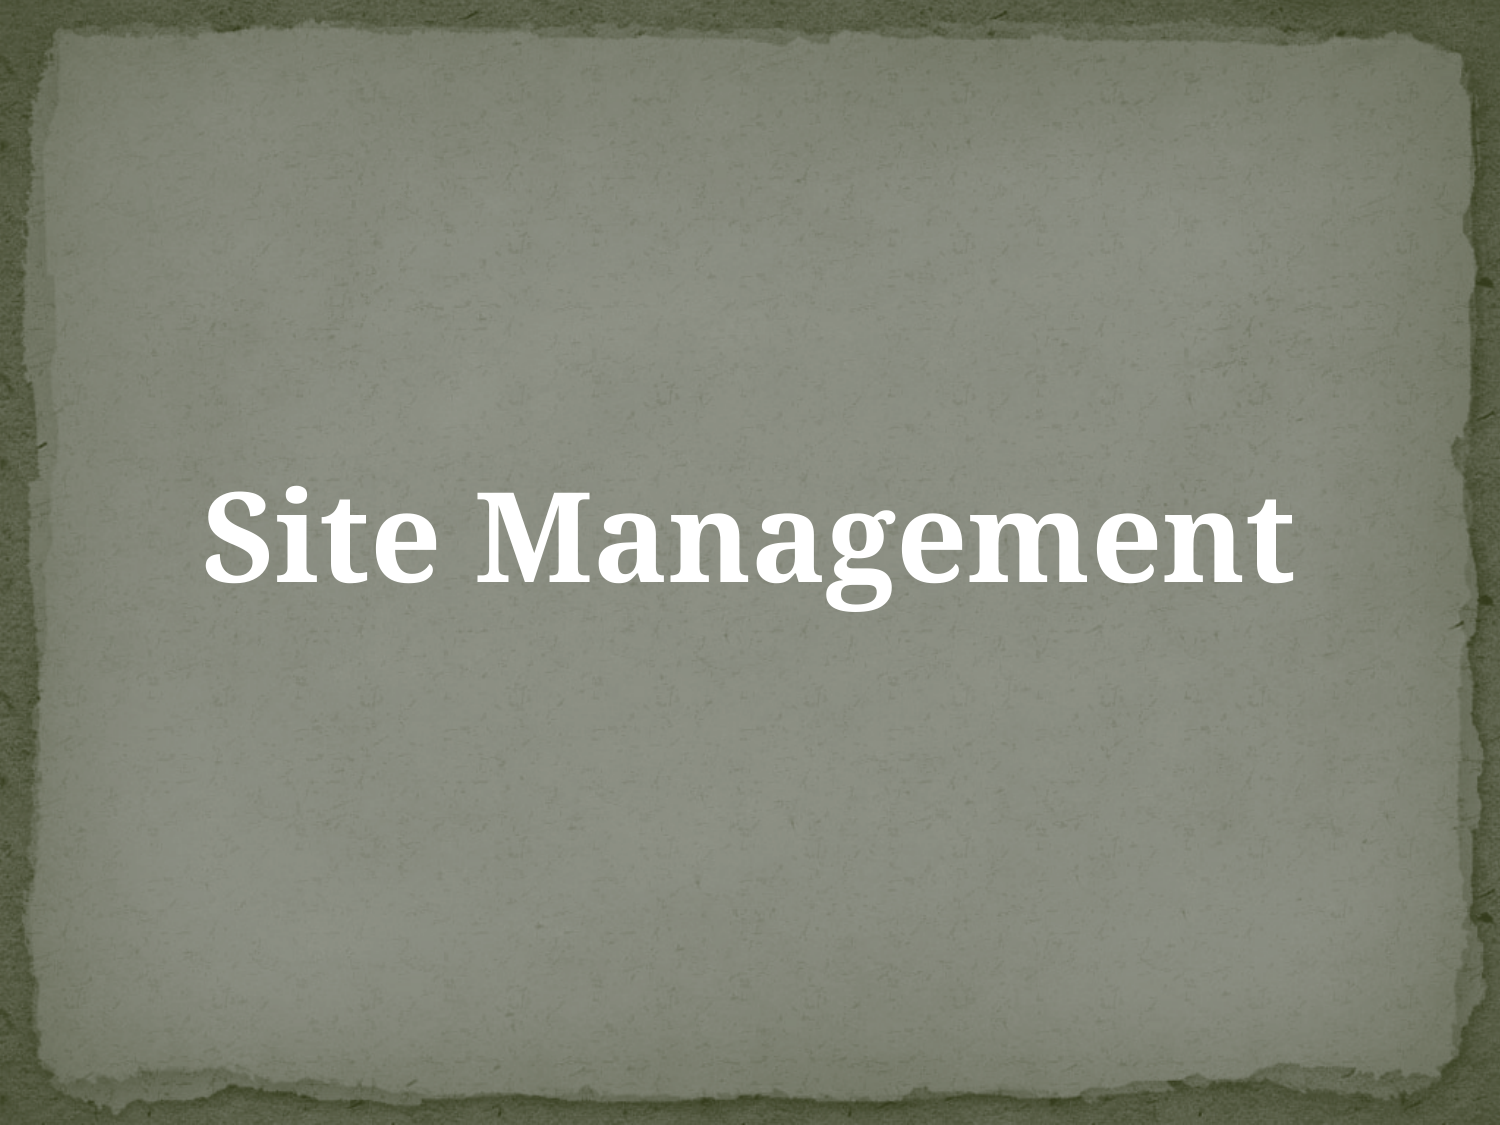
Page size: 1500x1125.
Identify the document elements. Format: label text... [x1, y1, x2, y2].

list Site Management [75, 450, 1425, 800]
